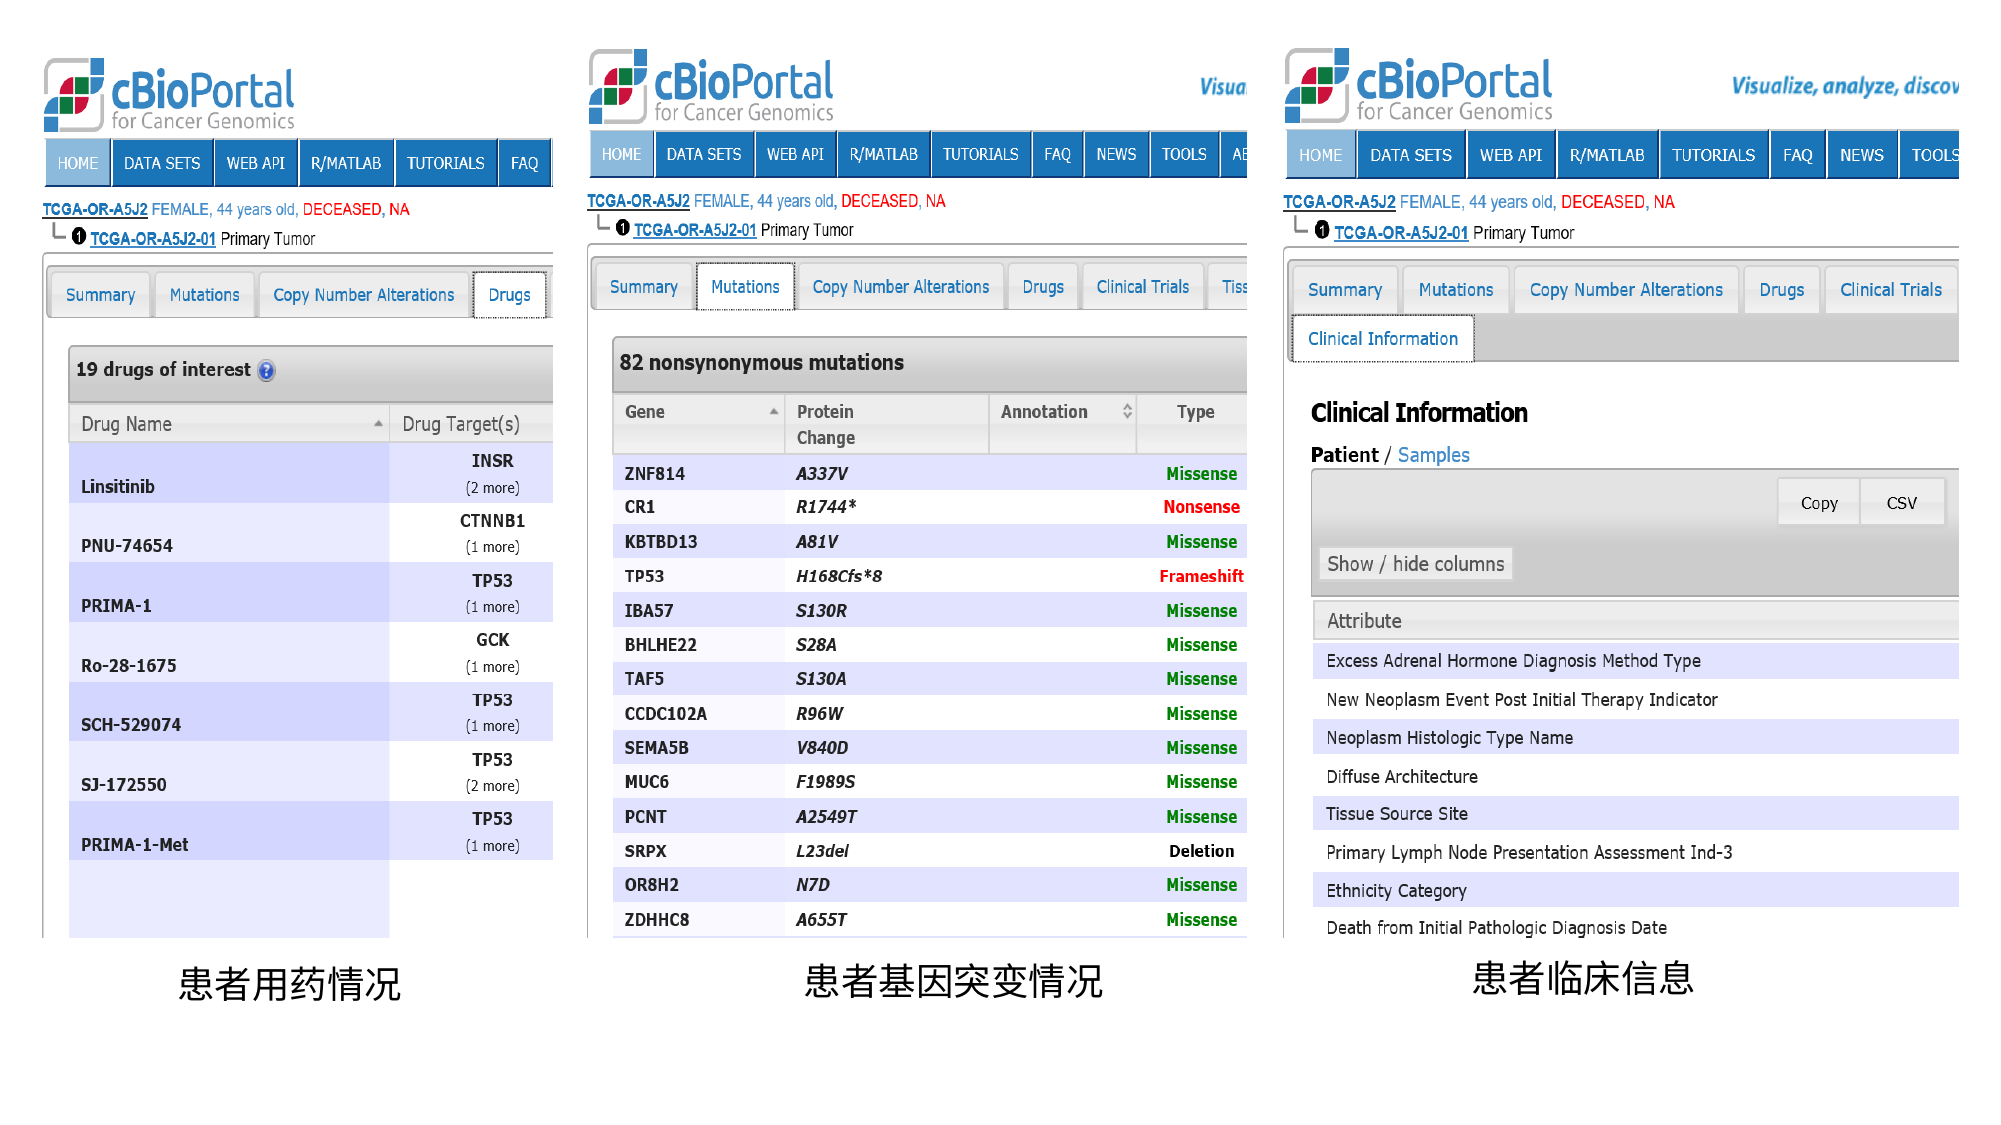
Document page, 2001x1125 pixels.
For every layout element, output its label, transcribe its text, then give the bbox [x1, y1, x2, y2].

text_box 患者用药情况 [162, 953, 665, 1014]
picture [36, 45, 553, 938]
text_box 患者基因突变情况 [788, 950, 1291, 1010]
picture [1278, 45, 1959, 938]
picture [584, 45, 1247, 938]
text_box 患者临床信息 [1456, 947, 1959, 1008]
